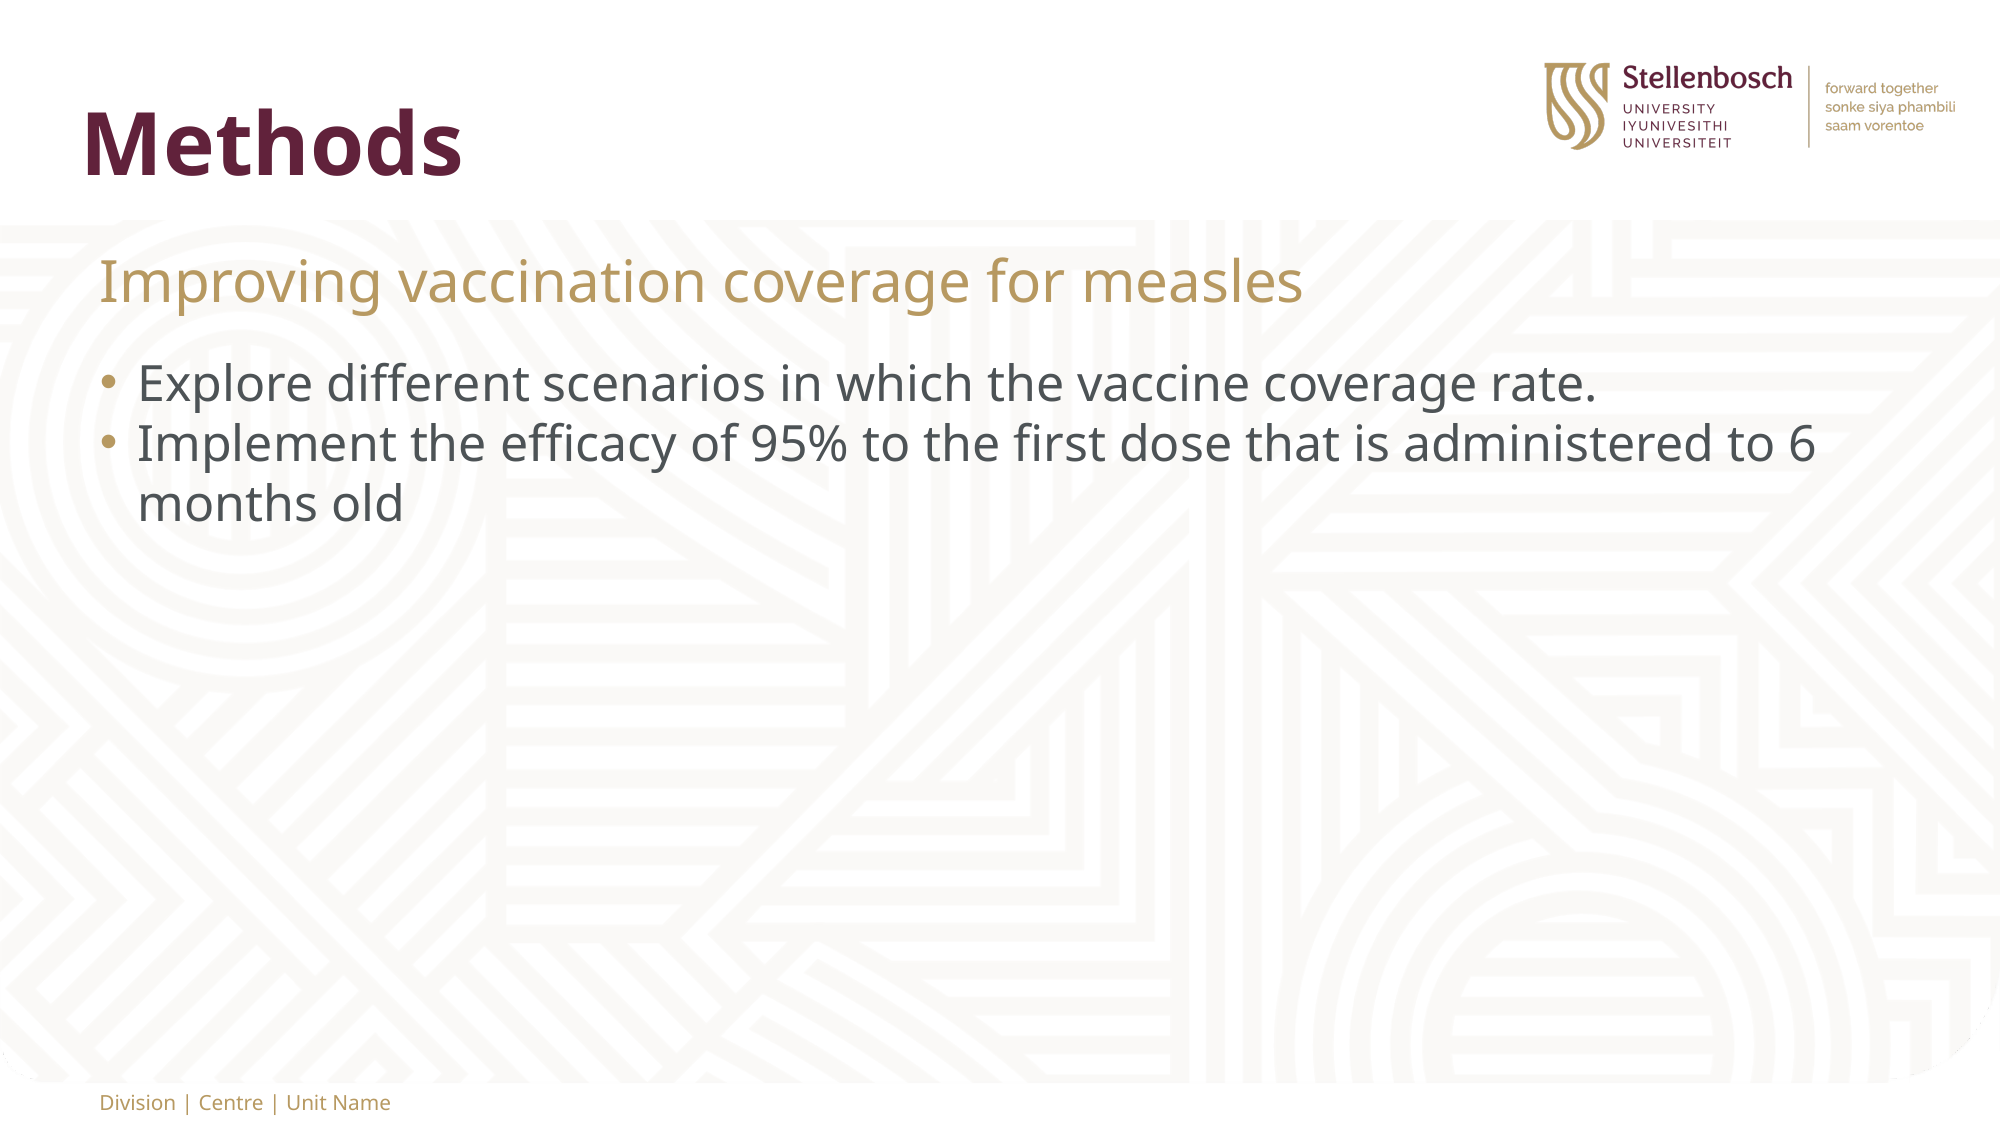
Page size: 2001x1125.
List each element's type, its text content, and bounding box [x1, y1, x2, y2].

list Improving vaccination coverage for measles [85, 226, 1910, 333]
picture [0, 969, 2000, 1125]
list Explore different scenarios in which the vaccine coverage rate. Implement the efficacy of 95% to the first dose that is administered to 6 months old [85, 344, 1931, 1069]
picture [1499, 21, 2000, 192]
title Methods [65, 92, 1433, 260]
